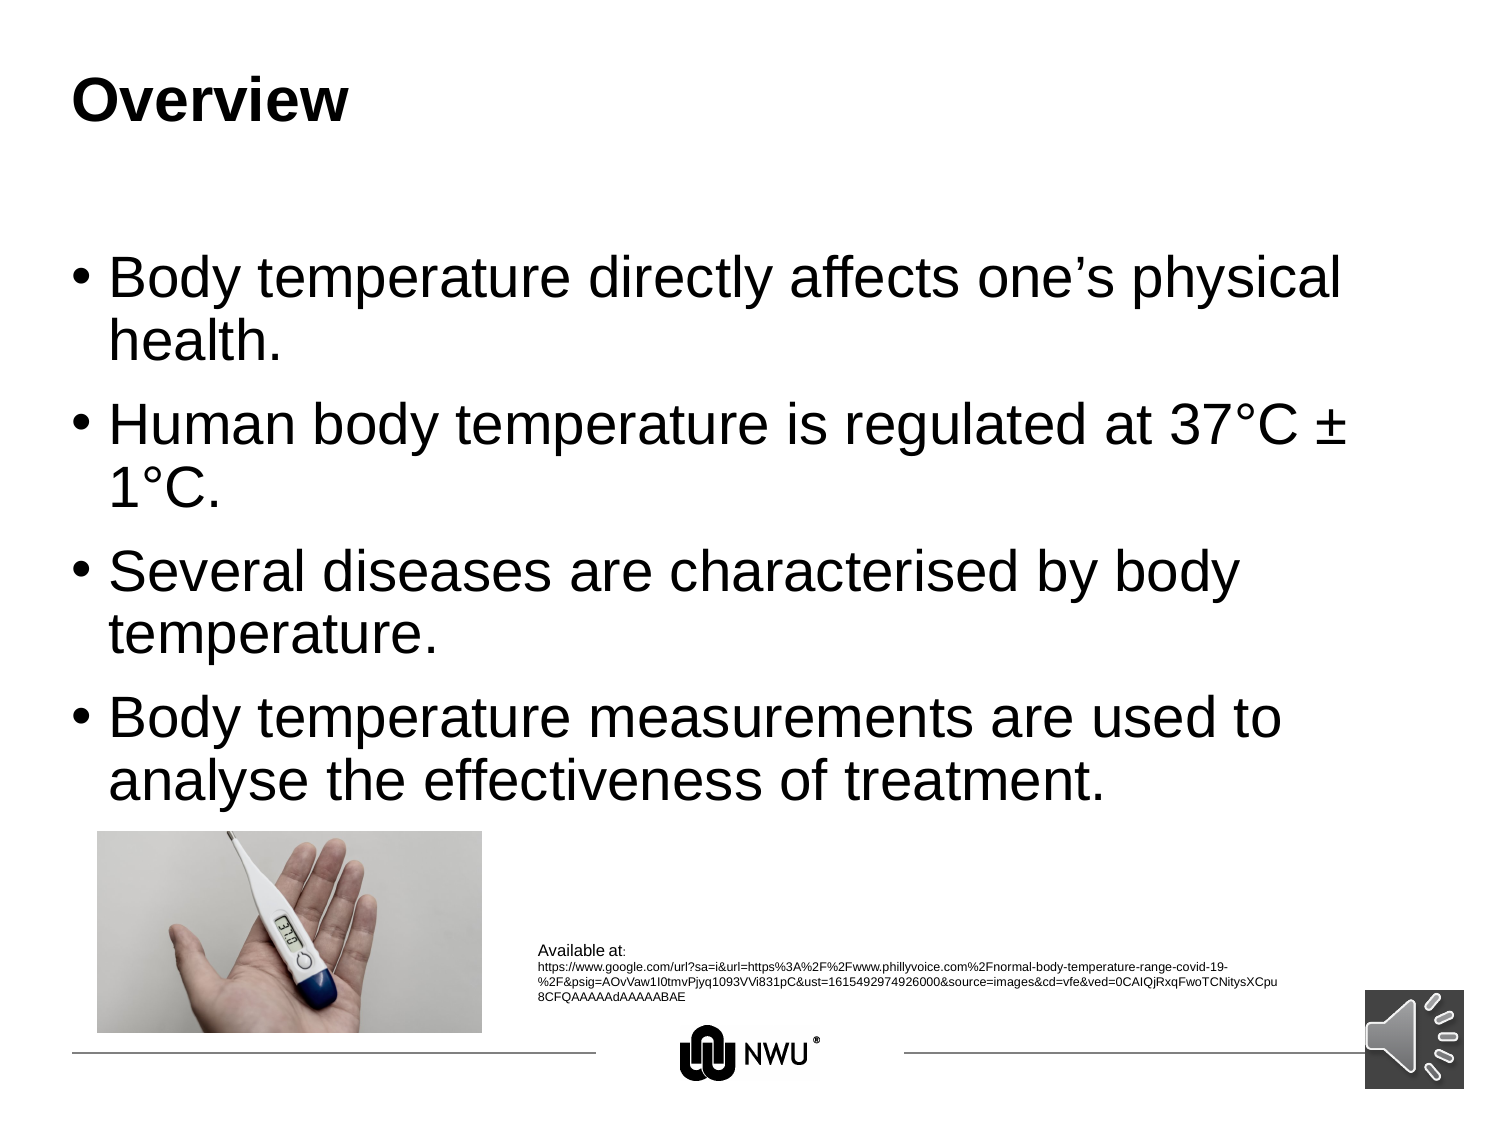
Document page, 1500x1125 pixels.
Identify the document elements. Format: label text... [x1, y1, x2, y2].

text_box Available at: https://www.google.com/url?sa=i&url=https%3A%2F%2Fwww.phillyvoice.com%2Fnormal-body-temperature-range-covid-19-%2F&psig=AOvVaw1I0tmvPjyq1093VVi831pC&ust=1615492974926000&source=images&cd=vfe&ved=0CAIQjRxqFwoTCNitysXCpu8CFQAAAAAdAAAAABAE [523, 932, 1298, 1012]
picture [680, 1025, 820, 1081]
picture [97, 831, 482, 1033]
title Overview [56, 59, 1444, 208]
list Body temperature directly affects one’s physical health. Human body temperature is regulated at 37°C ± 1°C. Several diseases are characterised by body temperature. Body temperature measurements are used to analyse the effectiveness of treatment. [56, 239, 1444, 981]
picture [1364, 989, 1465, 1090]
